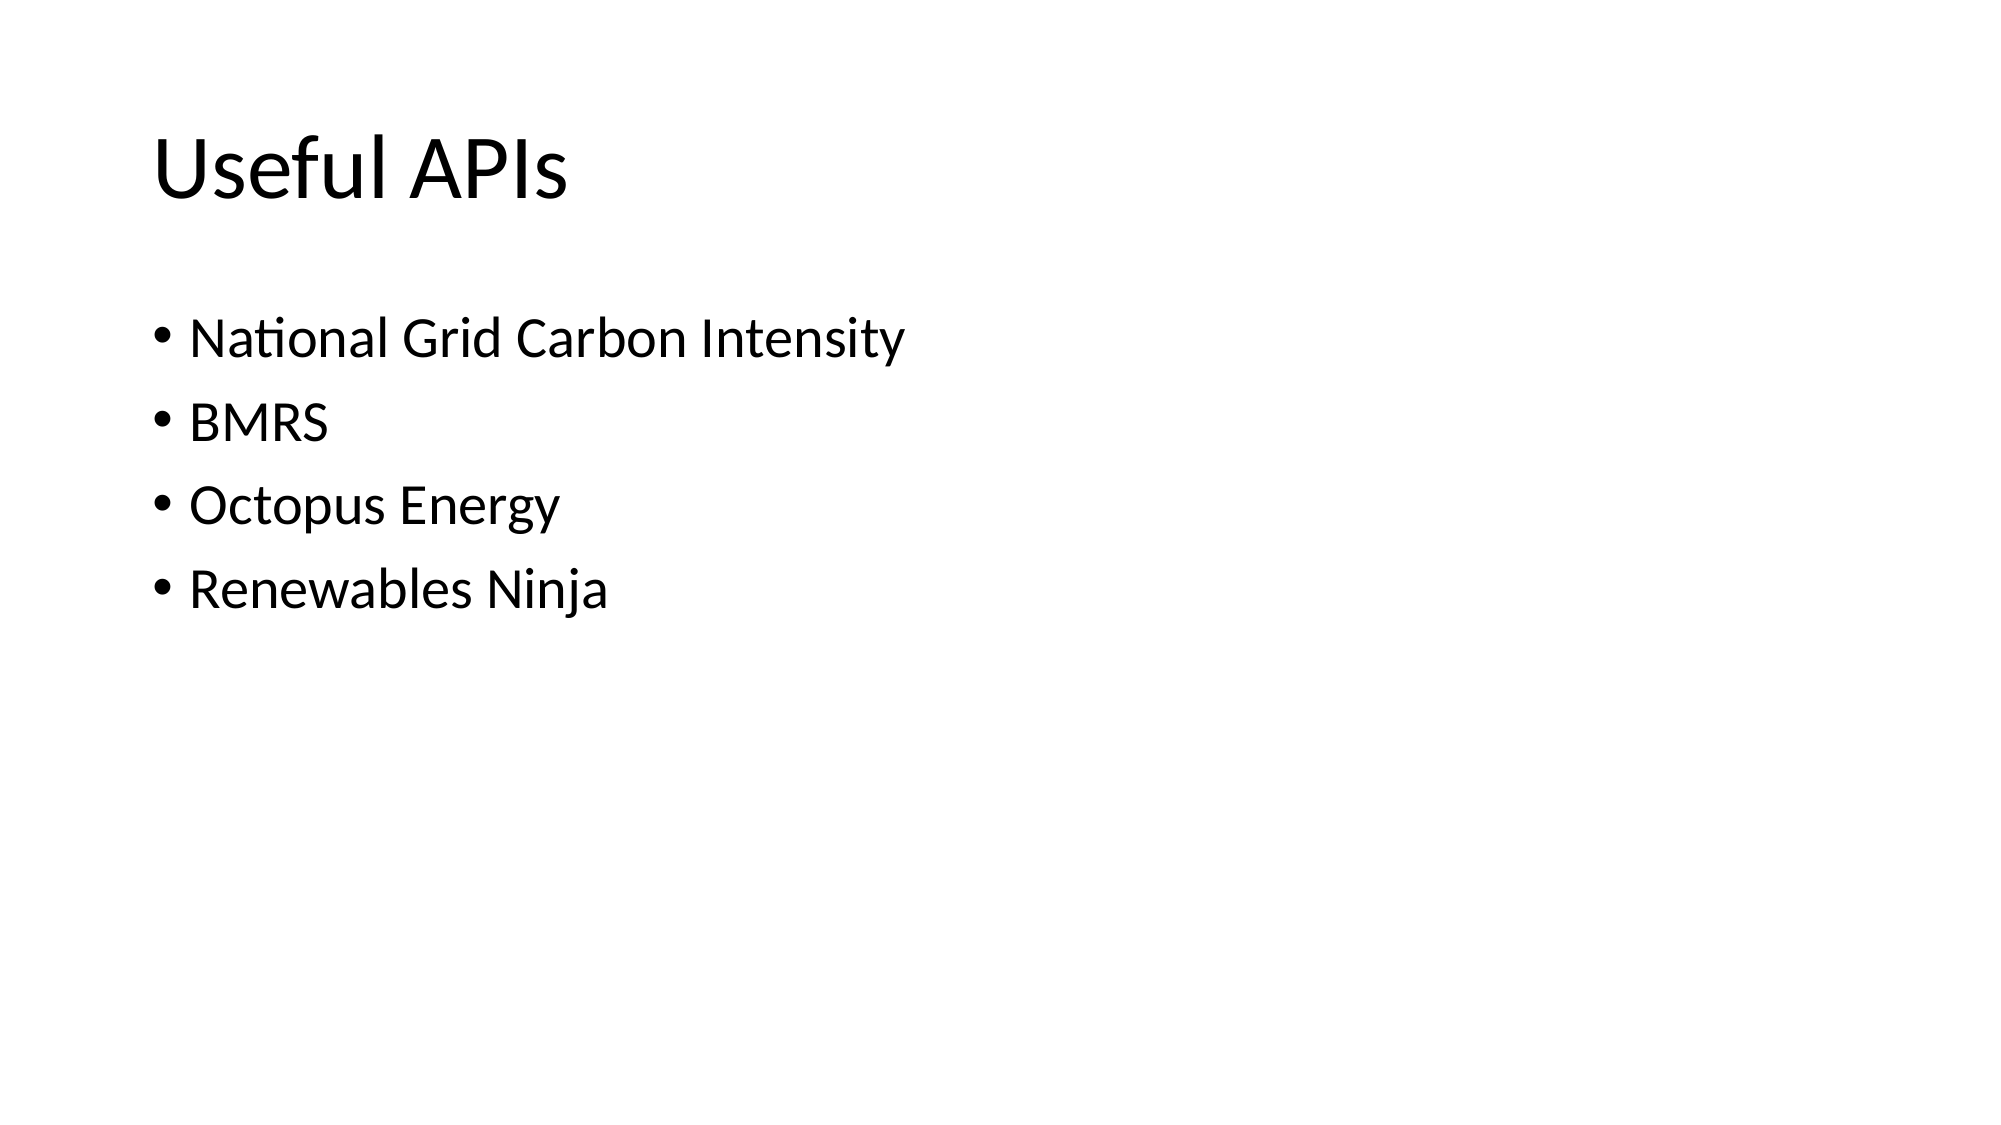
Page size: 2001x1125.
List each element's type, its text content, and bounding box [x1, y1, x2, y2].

list National Grid Carbon Intensity BMRS Octopus Energy Renewables Ninja [137, 299, 1863, 1014]
title Useful APIs [137, 59, 1863, 278]
